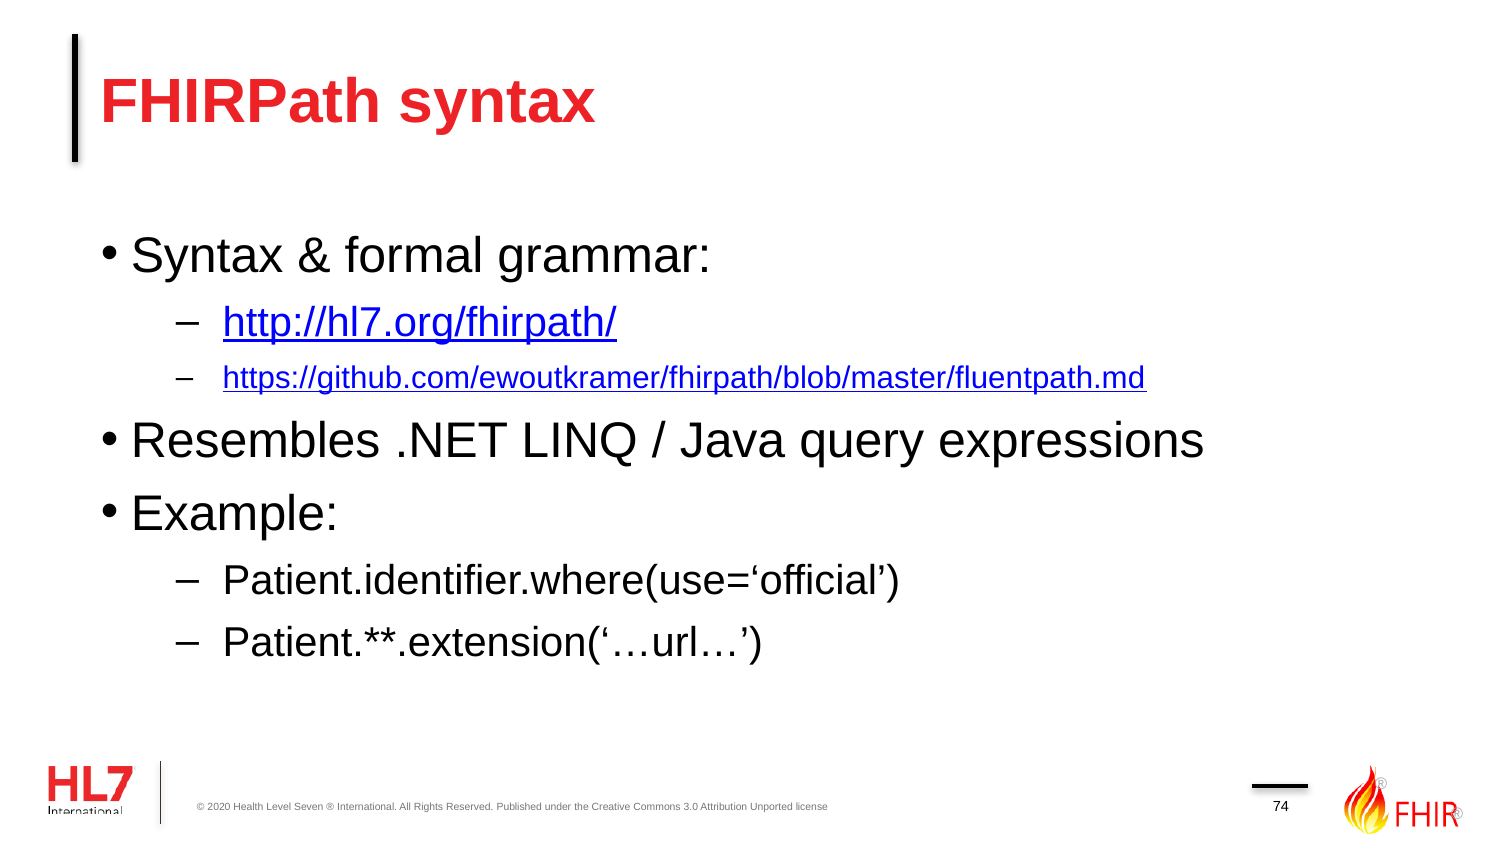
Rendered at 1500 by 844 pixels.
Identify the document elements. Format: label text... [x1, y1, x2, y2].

slide_number 74 [1258, 786, 1304, 814]
title FHIRPath syntax [100, 33, 1451, 163]
footer © 2020 Health Level Seven ® International. All Rights Reserved. Published under the Creative Commons 3.0 Attribution Unported license [196, 786, 941, 813]
list Syntax & formal grammar: http://hl7.org/fhirpath/ https://github.com/ewoutkramer/fhirpath/blob/master/fluentpath.md Resembles .NET LINQ / Java query expressions Example: Patient.identifier.where(use=‘official’) Patient.**.extension(‘…url…’) [100, 222, 1451, 731]
picture [1339, 760, 1463, 837]
